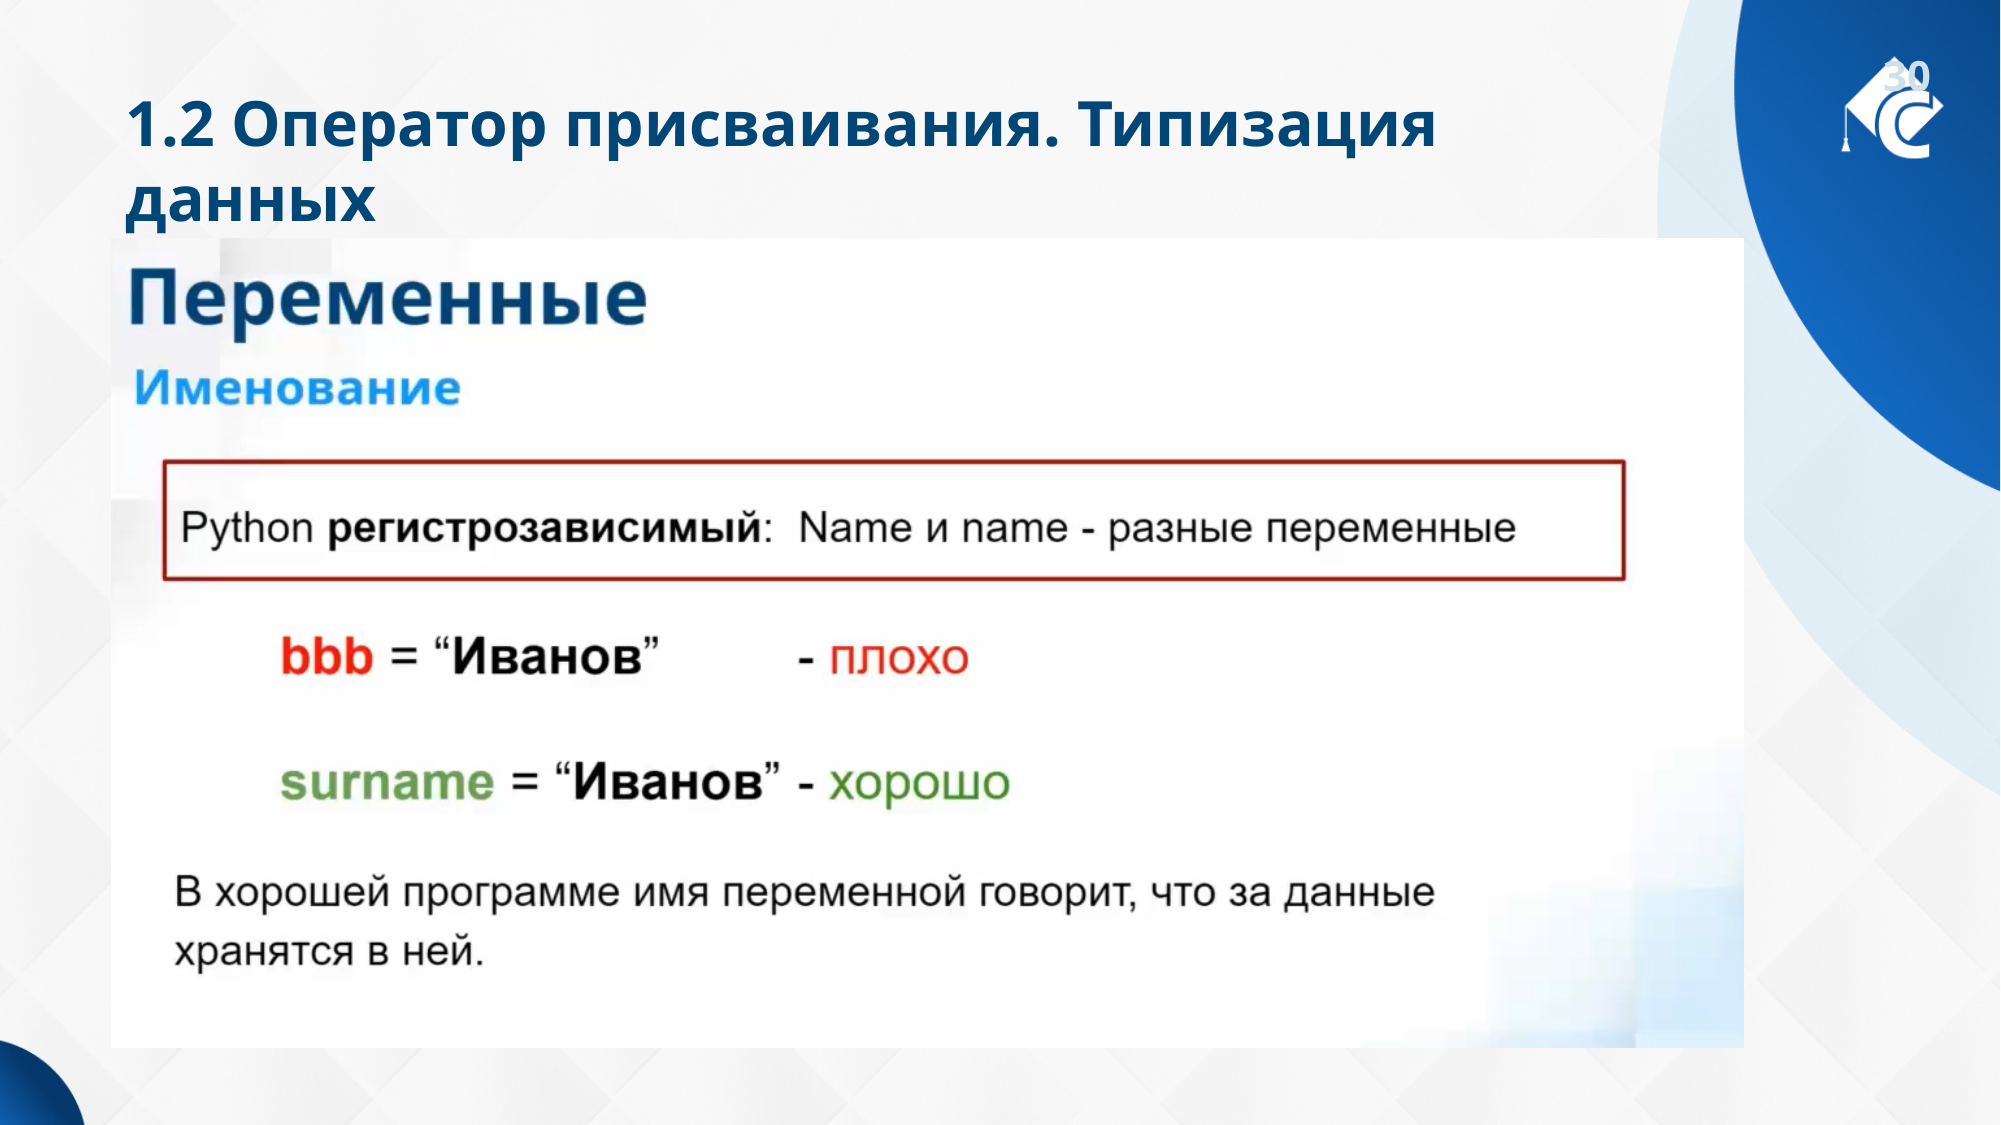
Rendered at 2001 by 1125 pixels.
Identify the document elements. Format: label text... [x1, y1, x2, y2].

title 1.2 Оператор присваивания. Типизация данных [111, 77, 1598, 238]
picture [0, 0, 2001, 1125]
